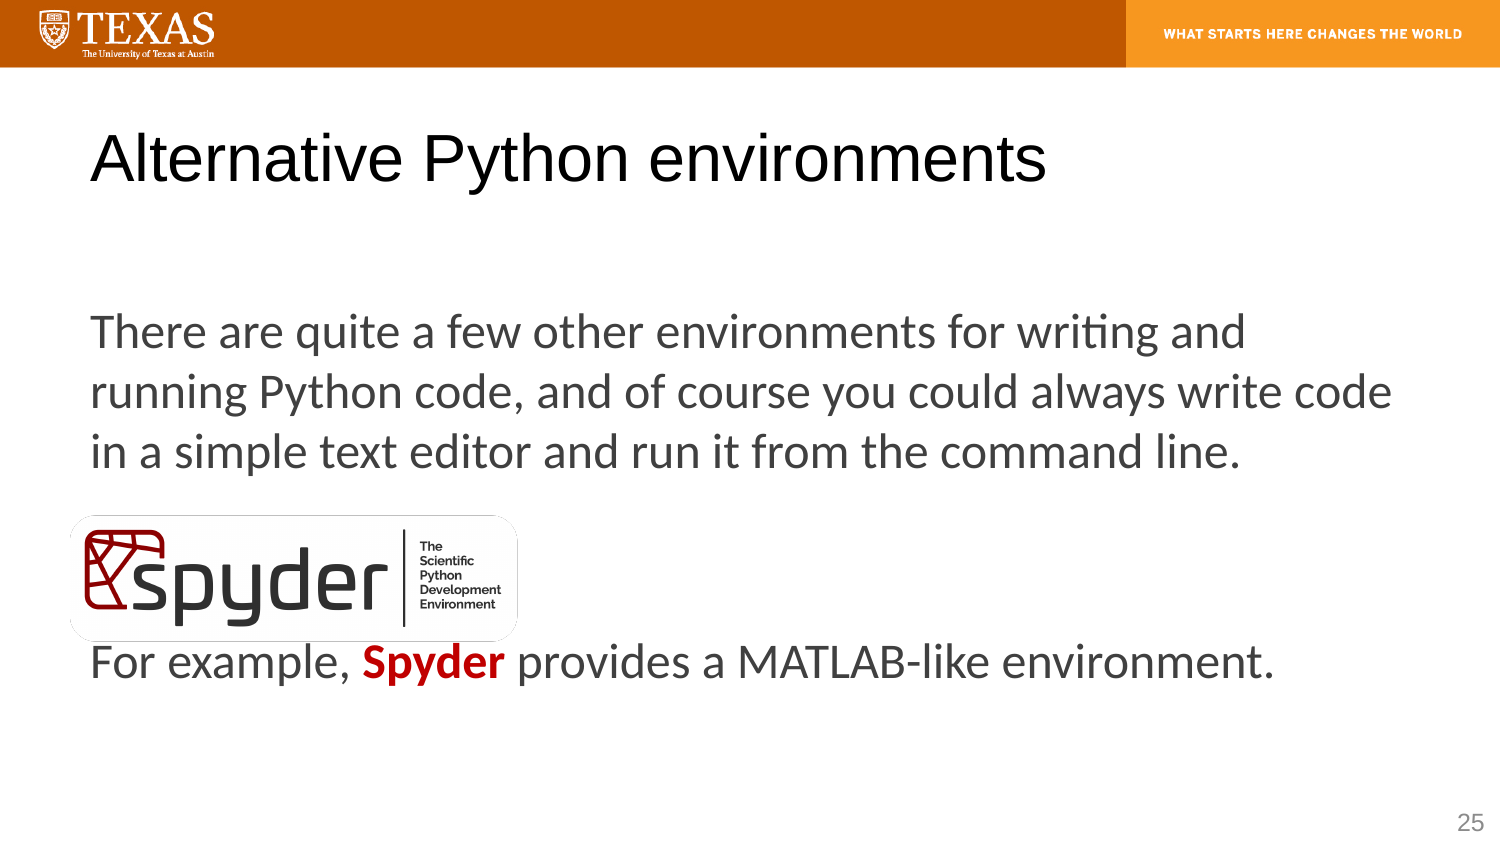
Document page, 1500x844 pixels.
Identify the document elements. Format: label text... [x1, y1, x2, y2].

picture [0, 0, 1500, 844]
title Alternative Python environments [75, 84, 1425, 225]
list There are quite a few other environments for writing and running Python code, and of course you could always write code in a simple text editor and run it from the command line. For example, Spyder provides a MATLAB-like environment. [75, 246, 1425, 810]
slide_number 25 [1162, 798, 1500, 844]
